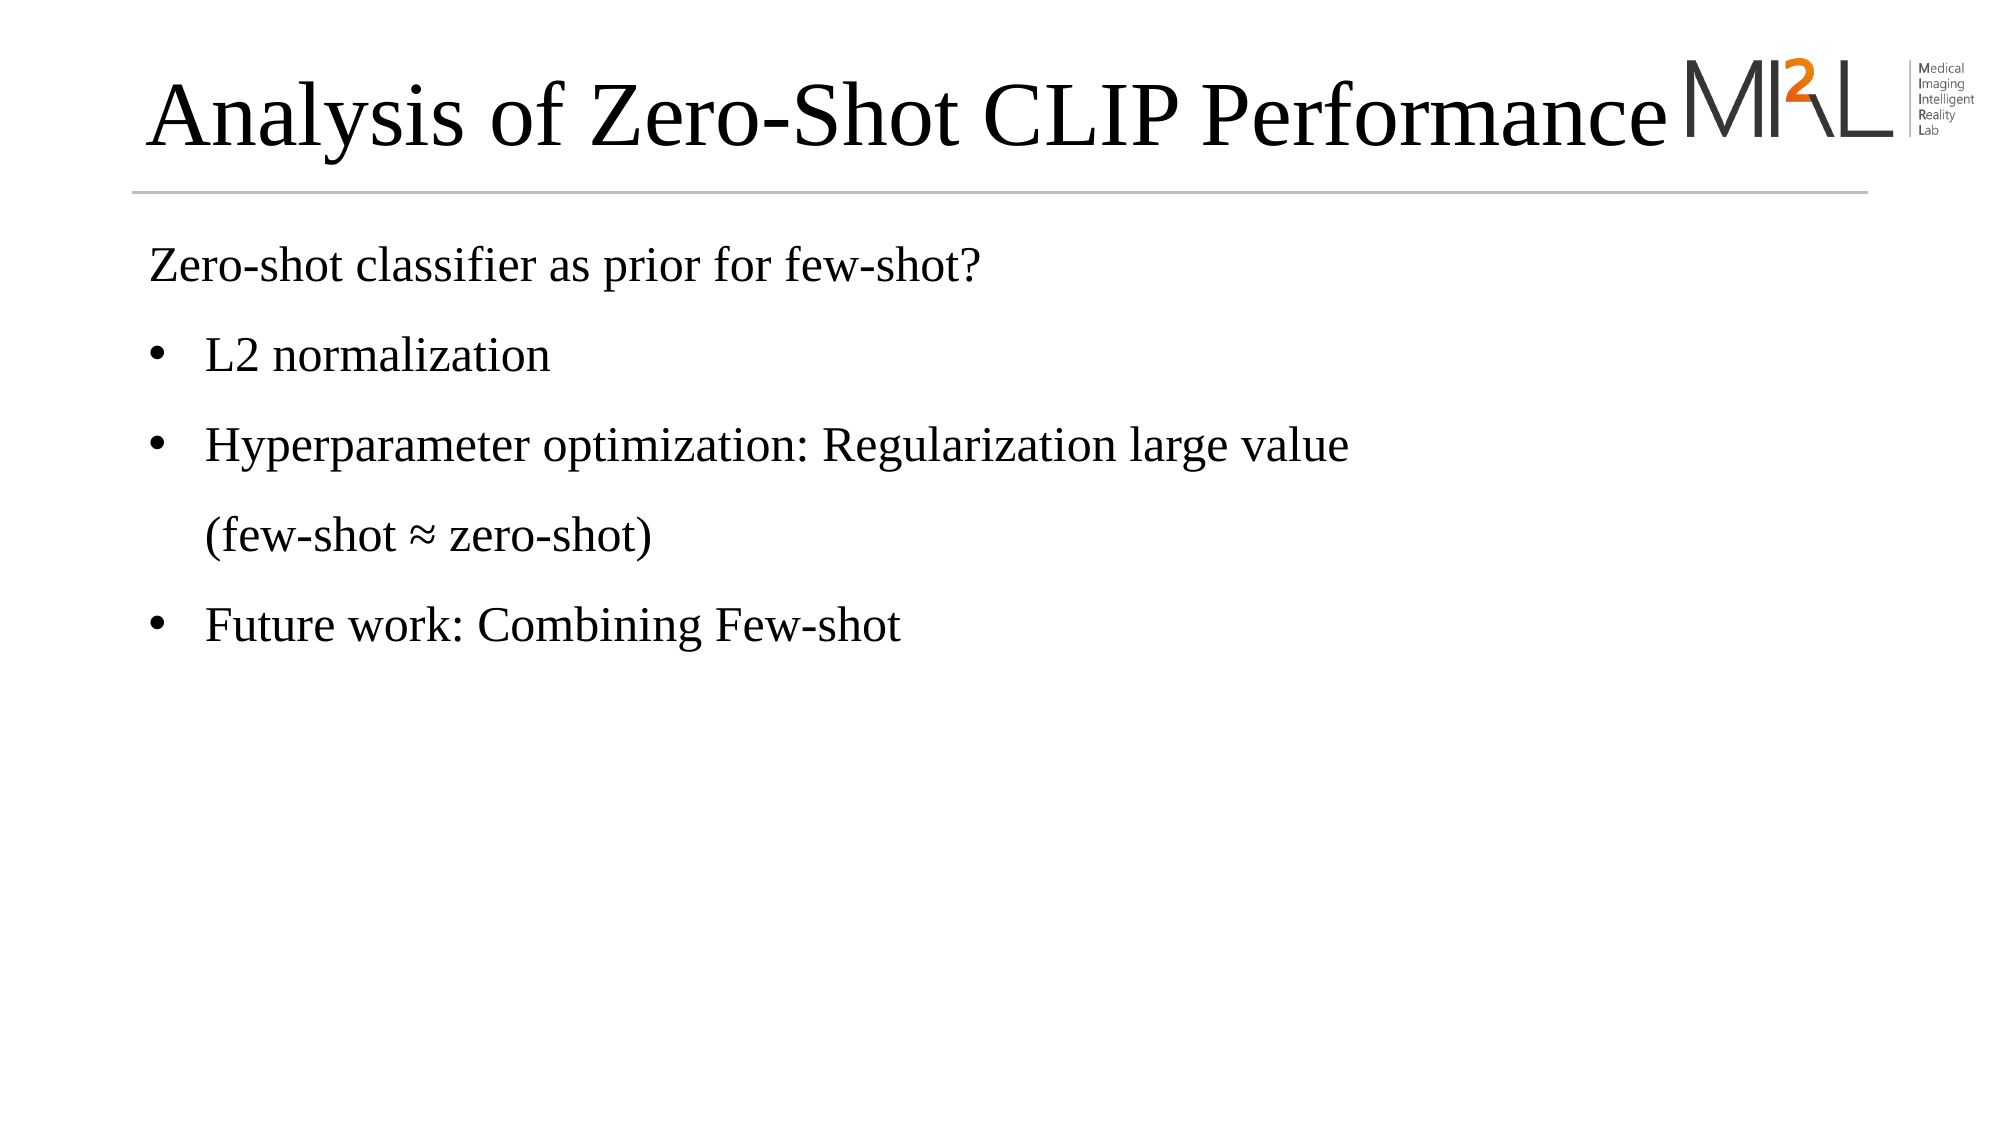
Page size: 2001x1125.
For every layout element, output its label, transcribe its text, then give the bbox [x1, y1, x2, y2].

picture [1687, 58, 1974, 137]
text_box Zero-shot classifier as prior for few-shot? L2 normalization Hyperparameter optimization: Regularization large value (few-shot ≈ zero-shot) Future work: Combining Few-shot [133, 194, 1868, 750]
text_box Analysis of Zero-Shot CLIP Performance [130, 46, 1868, 171]
